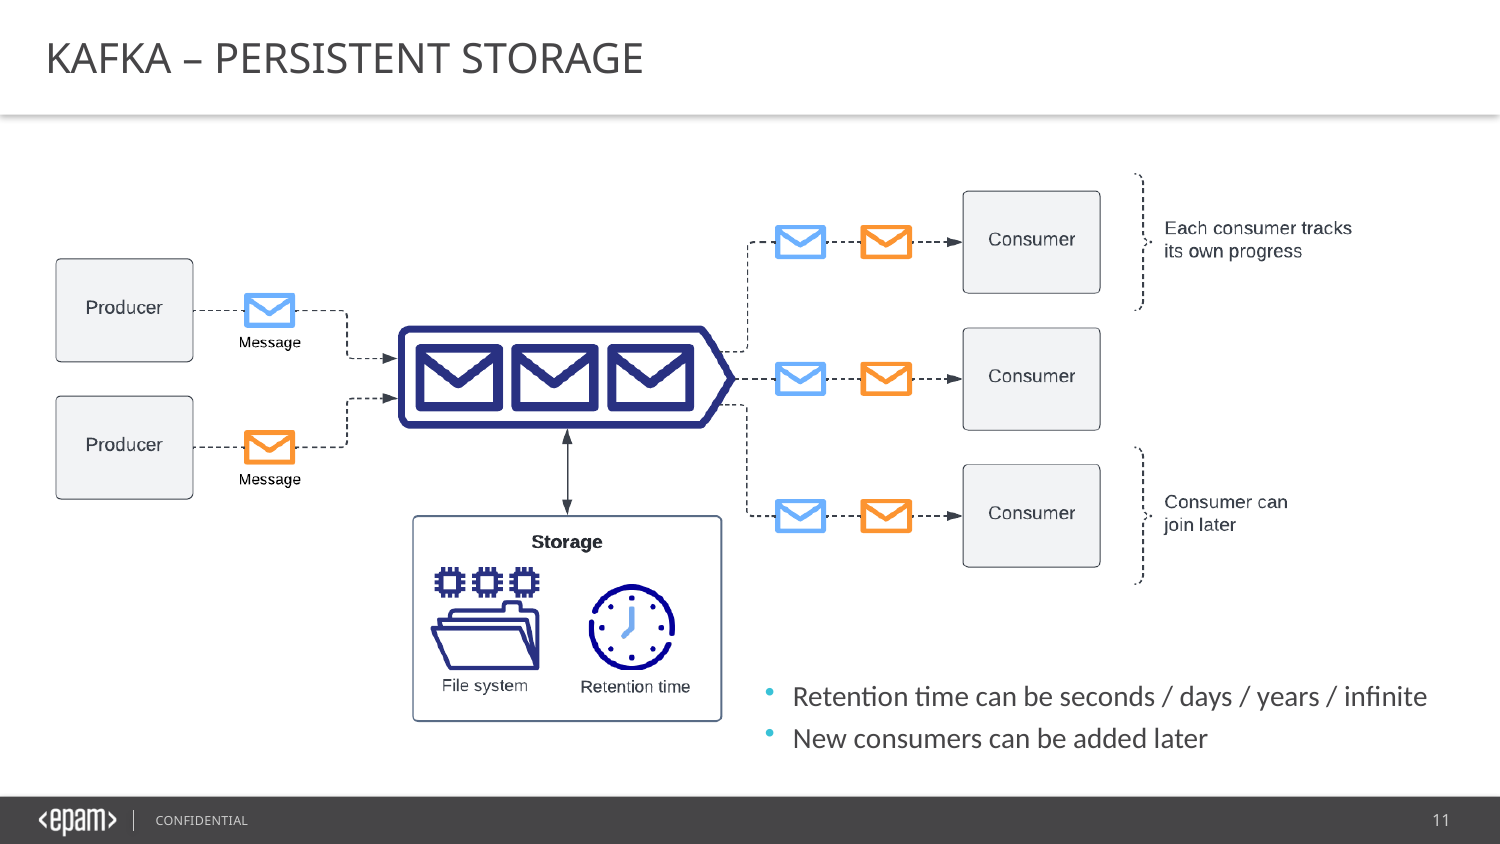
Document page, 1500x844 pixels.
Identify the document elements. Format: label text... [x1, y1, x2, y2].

list Kafka – Persistent Storage [0, 0, 1500, 115]
text_box Retention time can be seconds / days / years / infinite New consumers can be added later [750, 663, 1452, 778]
picture [38, 808, 117, 837]
picture [21, 139, 1409, 755]
